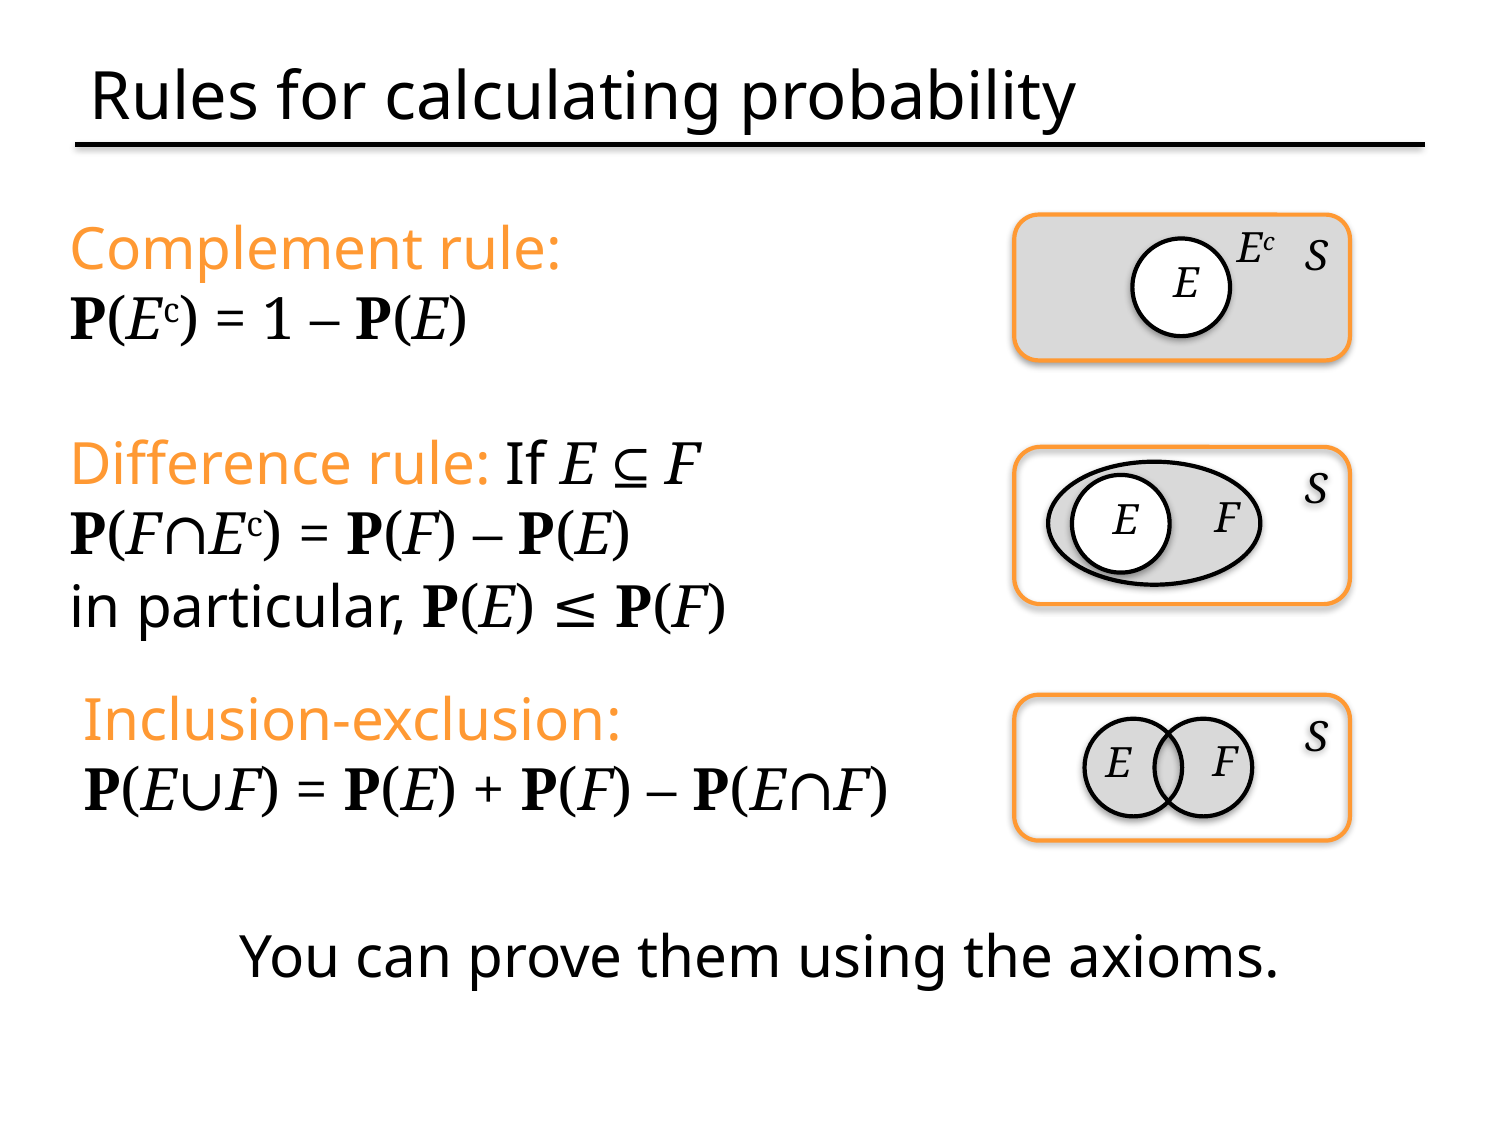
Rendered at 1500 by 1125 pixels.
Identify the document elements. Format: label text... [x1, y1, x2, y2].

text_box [74, 203, 1351, 361]
text_box in particular, P(E) ≤ P(F) [55, 561, 742, 646]
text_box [74, 418, 1351, 605]
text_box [74, 674, 1351, 841]
title Rules for calculating probability [75, 45, 1425, 145]
text_box You can prove them using the axioms. [224, 911, 1295, 997]
